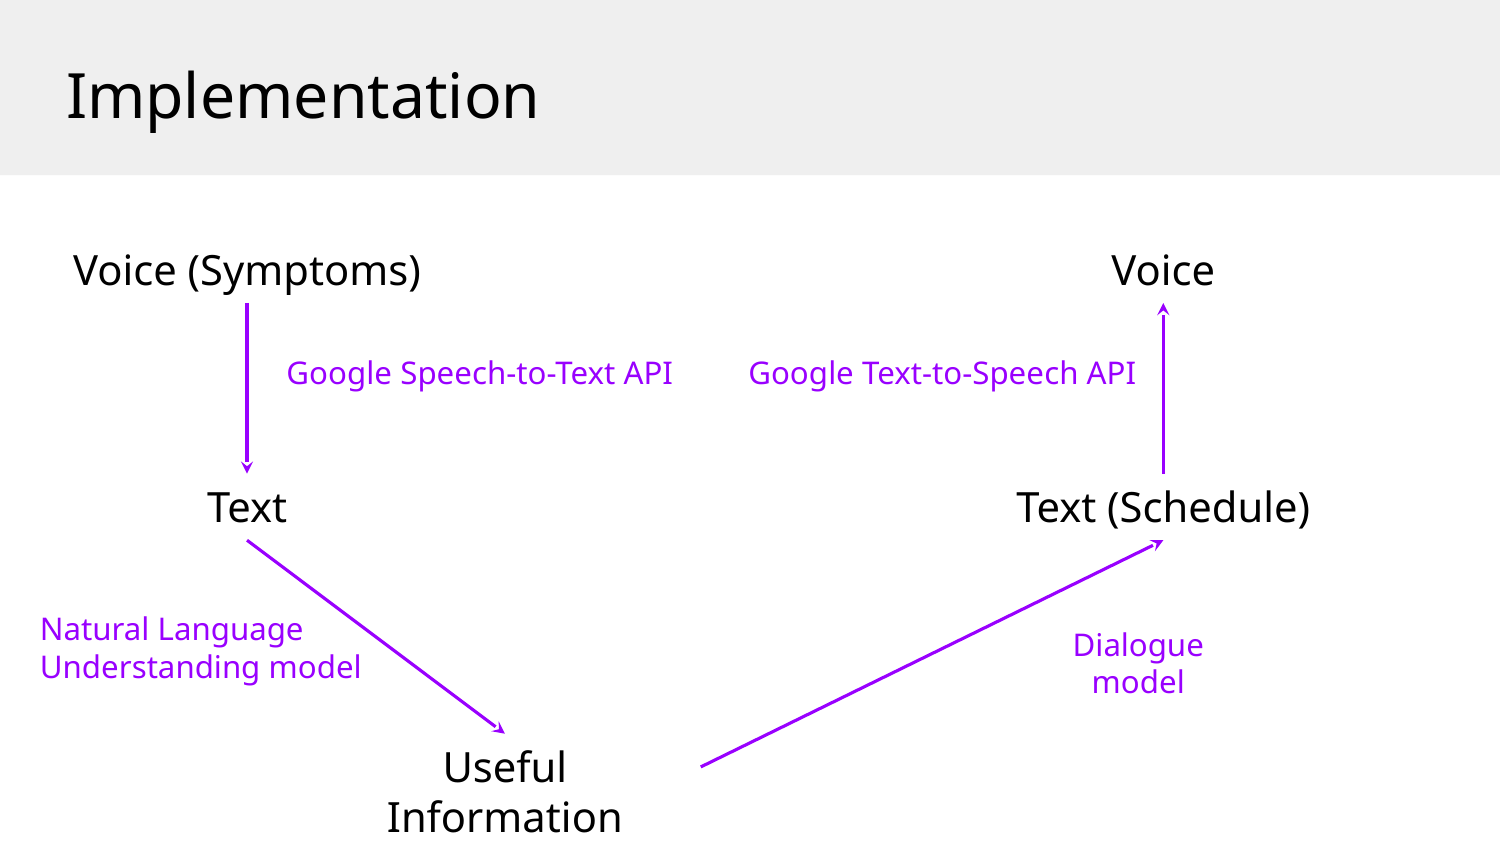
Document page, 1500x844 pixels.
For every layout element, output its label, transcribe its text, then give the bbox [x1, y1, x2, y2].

text_box [0, 0, 1500, 176]
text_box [700, 540, 1164, 768]
title Implementation [51, 40, 1449, 135]
text_box Dialogue model [1169, 617, 1269, 704]
text_box Google Speech-to-Text API [258, 345, 701, 412]
text_box Text (Schedule) [975, 473, 1351, 541]
text_box Useful Information [308, 733, 701, 801]
text_box Voice (Symptoms) [51, 236, 443, 303]
text_box Natural Language Understanding model [24, 601, 241, 719]
text_box Voice [975, 236, 1351, 303]
text_box Google Text-to-Speech API [721, 345, 1158, 412]
text_box Text [51, 473, 443, 541]
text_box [246, 540, 506, 734]
